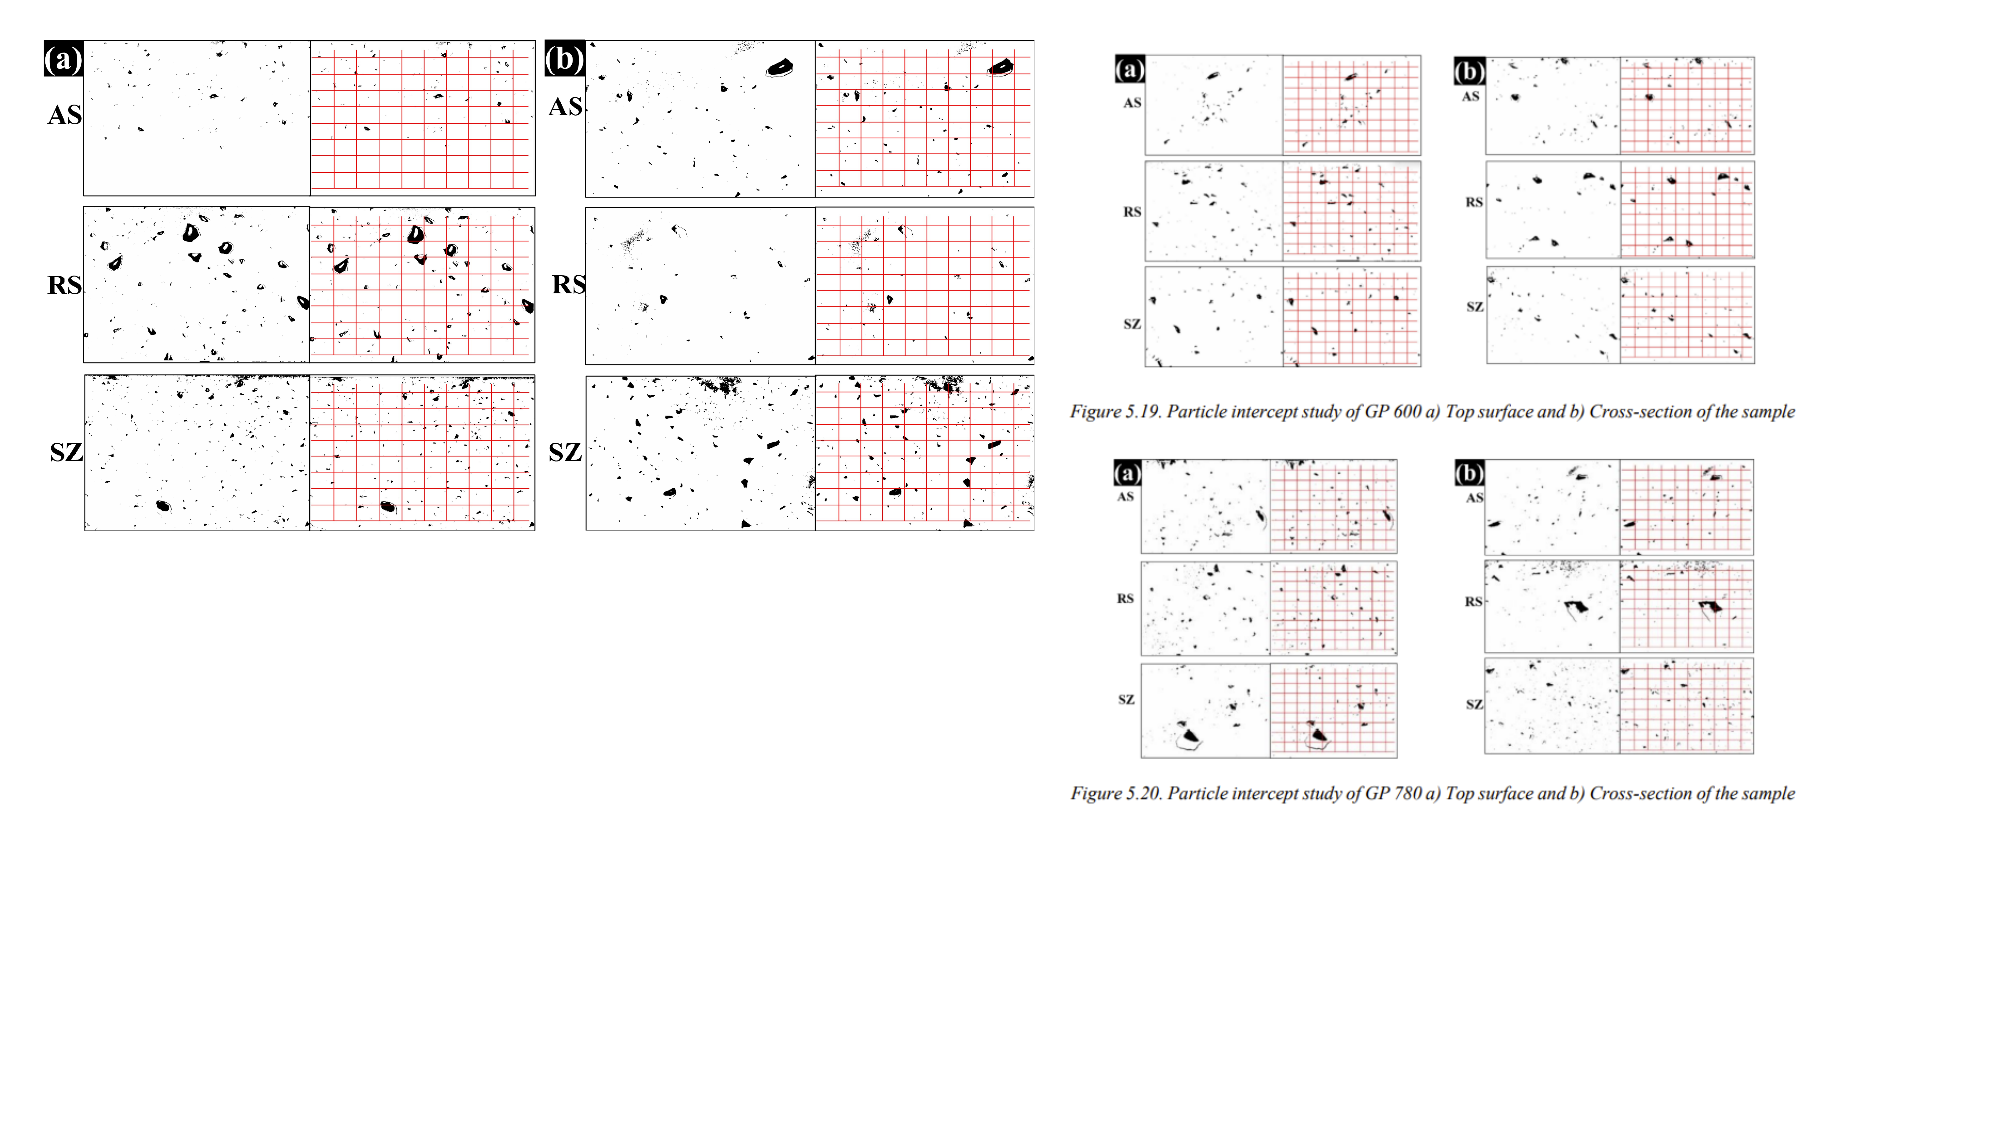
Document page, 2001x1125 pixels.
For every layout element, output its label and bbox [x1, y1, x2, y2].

picture [1062, 26, 1815, 827]
picture [39, 26, 1035, 531]
